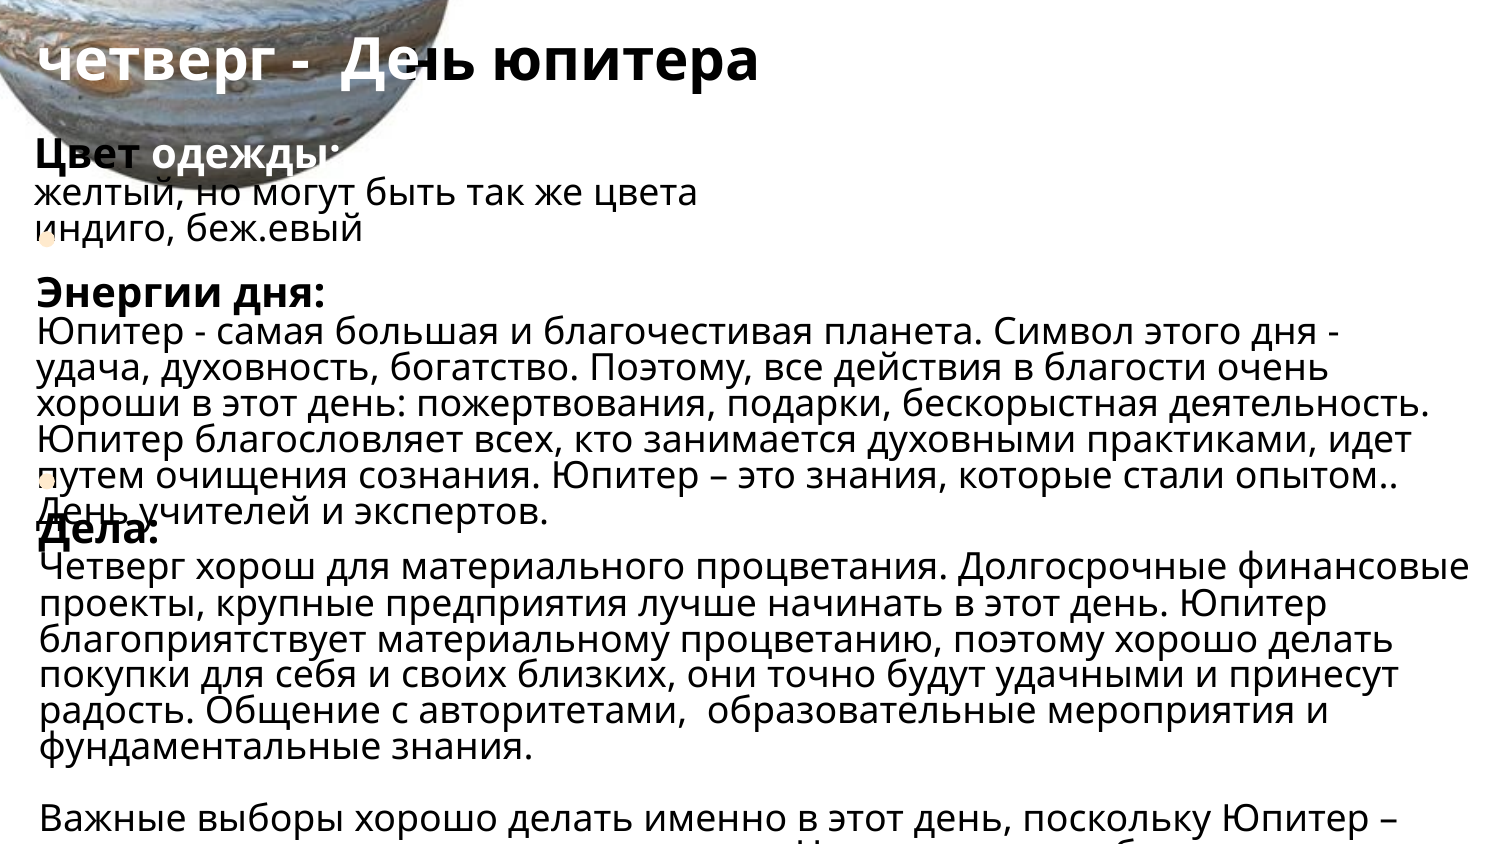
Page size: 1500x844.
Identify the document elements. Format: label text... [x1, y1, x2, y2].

text_box [36, 471, 57, 492]
text_box Дела: Четверг хорош для материального процветания. Долгосрочные финансовые проекты, крупные предприятия лучше начинать в этот день. Юпитер благоприятствует материальному процветанию, поэтому хорошо делать покупки для себя и своих близких, они точно будут удачными и принесут радость. Общение с авторитетами, образовательные мероприятия и фундаментальные знания. Важные выборы хорошо делать именно в этот день, поскольку Юпитер – встроенные навигатор и мудрость рода. Начинать новые большие проекты, планировать свадьбы, новый бизнес. [38, 471, 1497, 844]
picture [0, 0, 464, 205]
text_box Энергии дня: Юпитер - самая большая и благочестивая планета. Символ этого дня - удача, духовность, богатство. Поэтому, все действия в благости очень хороши в этот день: пожертвования, подарки, бескорыстная деятельность. Юпитер благословляет всех, кто занимается духовными практиками, идет путем очищения сознания. Юпитер – это знания, которые стали опытом.. День учителей и экспертов. [21, 232, 1465, 539]
text_box [36, 229, 57, 250]
text_box Цвет одежды: желтый, но могут быть так же цвета индиго, беж.евый [19, 129, 770, 256]
text_box Де [469, 13, 1495, 99]
